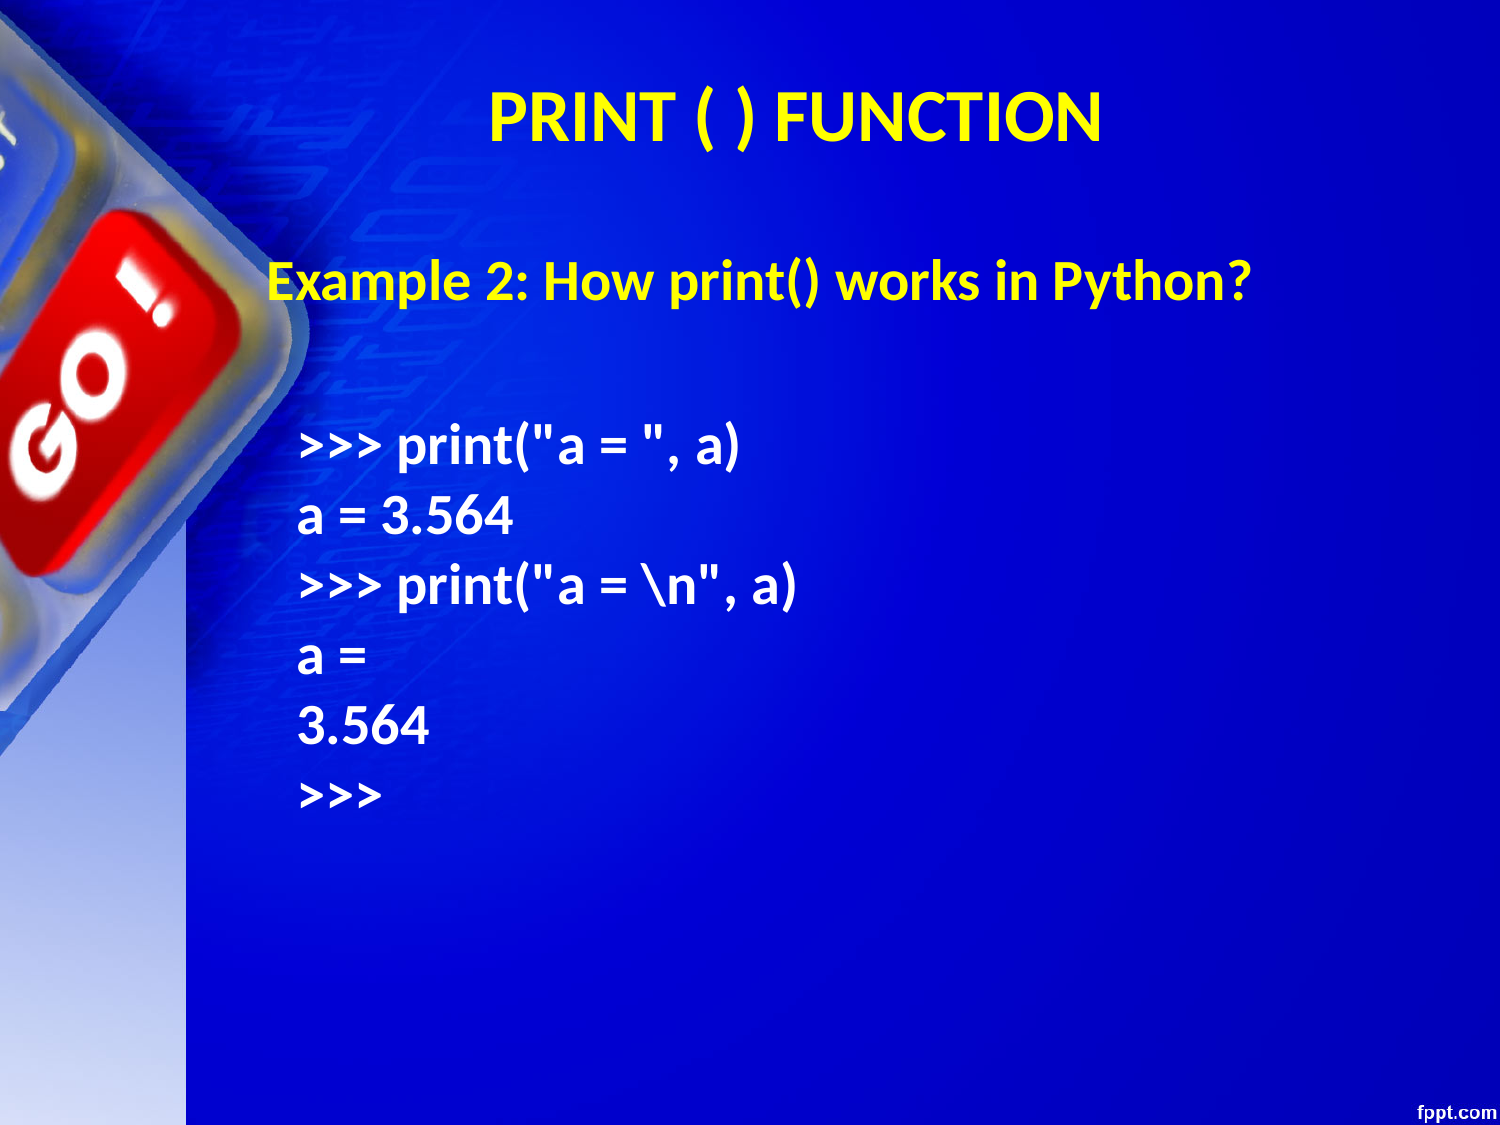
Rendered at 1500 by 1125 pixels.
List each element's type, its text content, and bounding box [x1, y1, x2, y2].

text_box >>> print("a = ", a) a = 3.564 >>> print("a = \n", a) a = 3.564 >>> [281, 398, 1161, 926]
title PRINT ( ) FUNCTION [117, 46, 1477, 176]
picture [0, 0, 1500, 1125]
text_box Example 2: How print() works in Python? [251, 234, 1269, 320]
